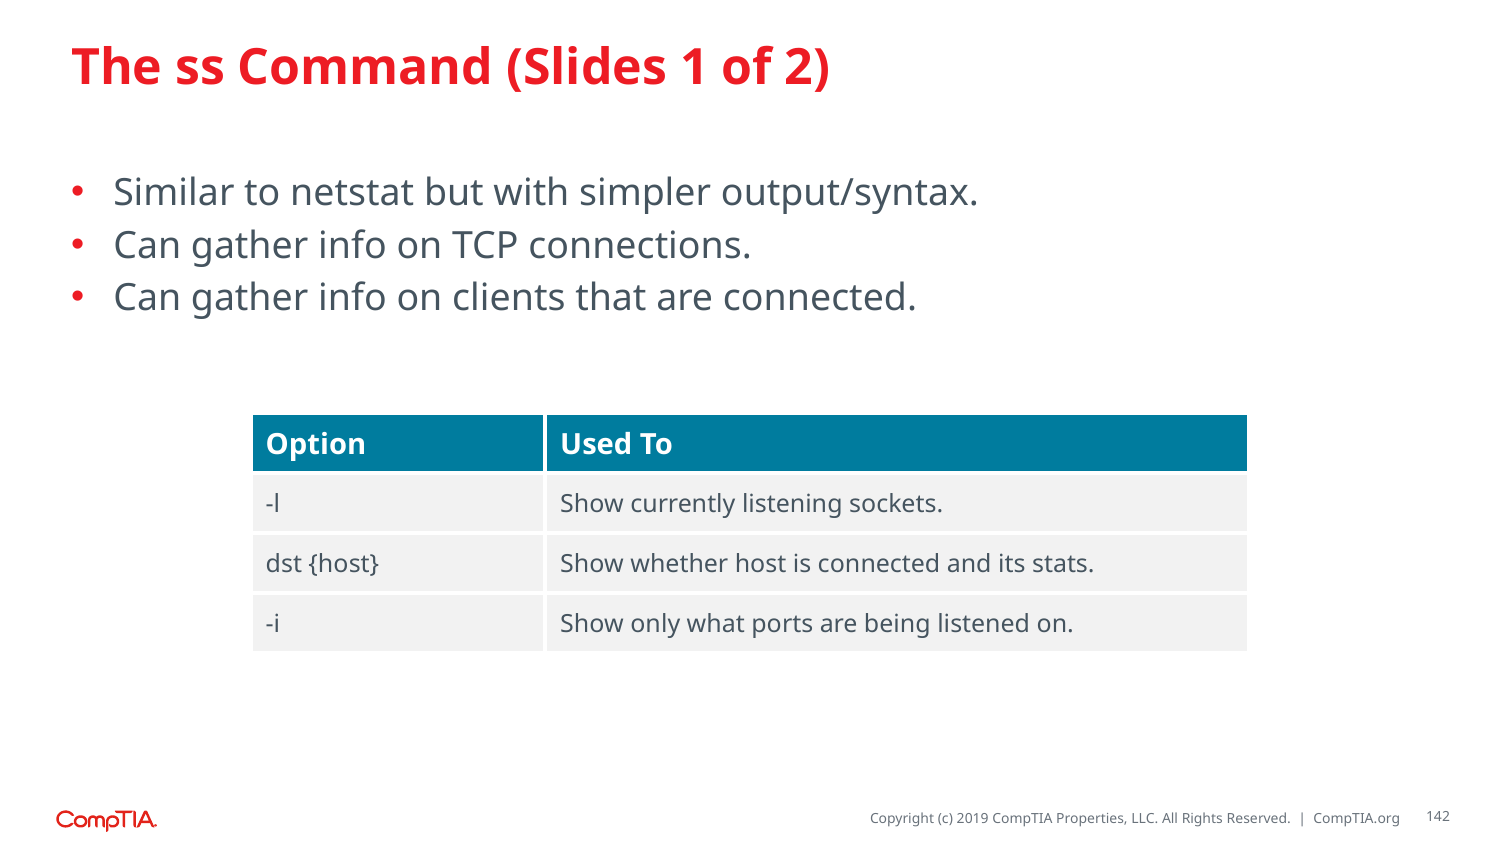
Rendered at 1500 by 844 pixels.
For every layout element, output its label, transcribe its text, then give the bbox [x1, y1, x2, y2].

table_cell -l [253, 475, 543, 531]
slide_number 142 [1407, 800, 1450, 835]
table_cell dst {host} [253, 535, 543, 591]
table_cell Show whether host is connected and its stats. [547, 535, 1247, 591]
table_header Option [253, 415, 543, 471]
title The ss Command (Slides 1 of 2) [56, 12, 1444, 117]
table_cell Show only what ports are being listened on. [547, 595, 1247, 651]
table_cell -i [253, 595, 543, 651]
table_header Used To [547, 415, 1247, 471]
list Similar to netstat but with simpler output/syntax. Can gather info on TCP connections. Can gather info on clients that are connected. [56, 160, 1444, 746]
table_cell Show currently listening sockets. [547, 475, 1247, 531]
